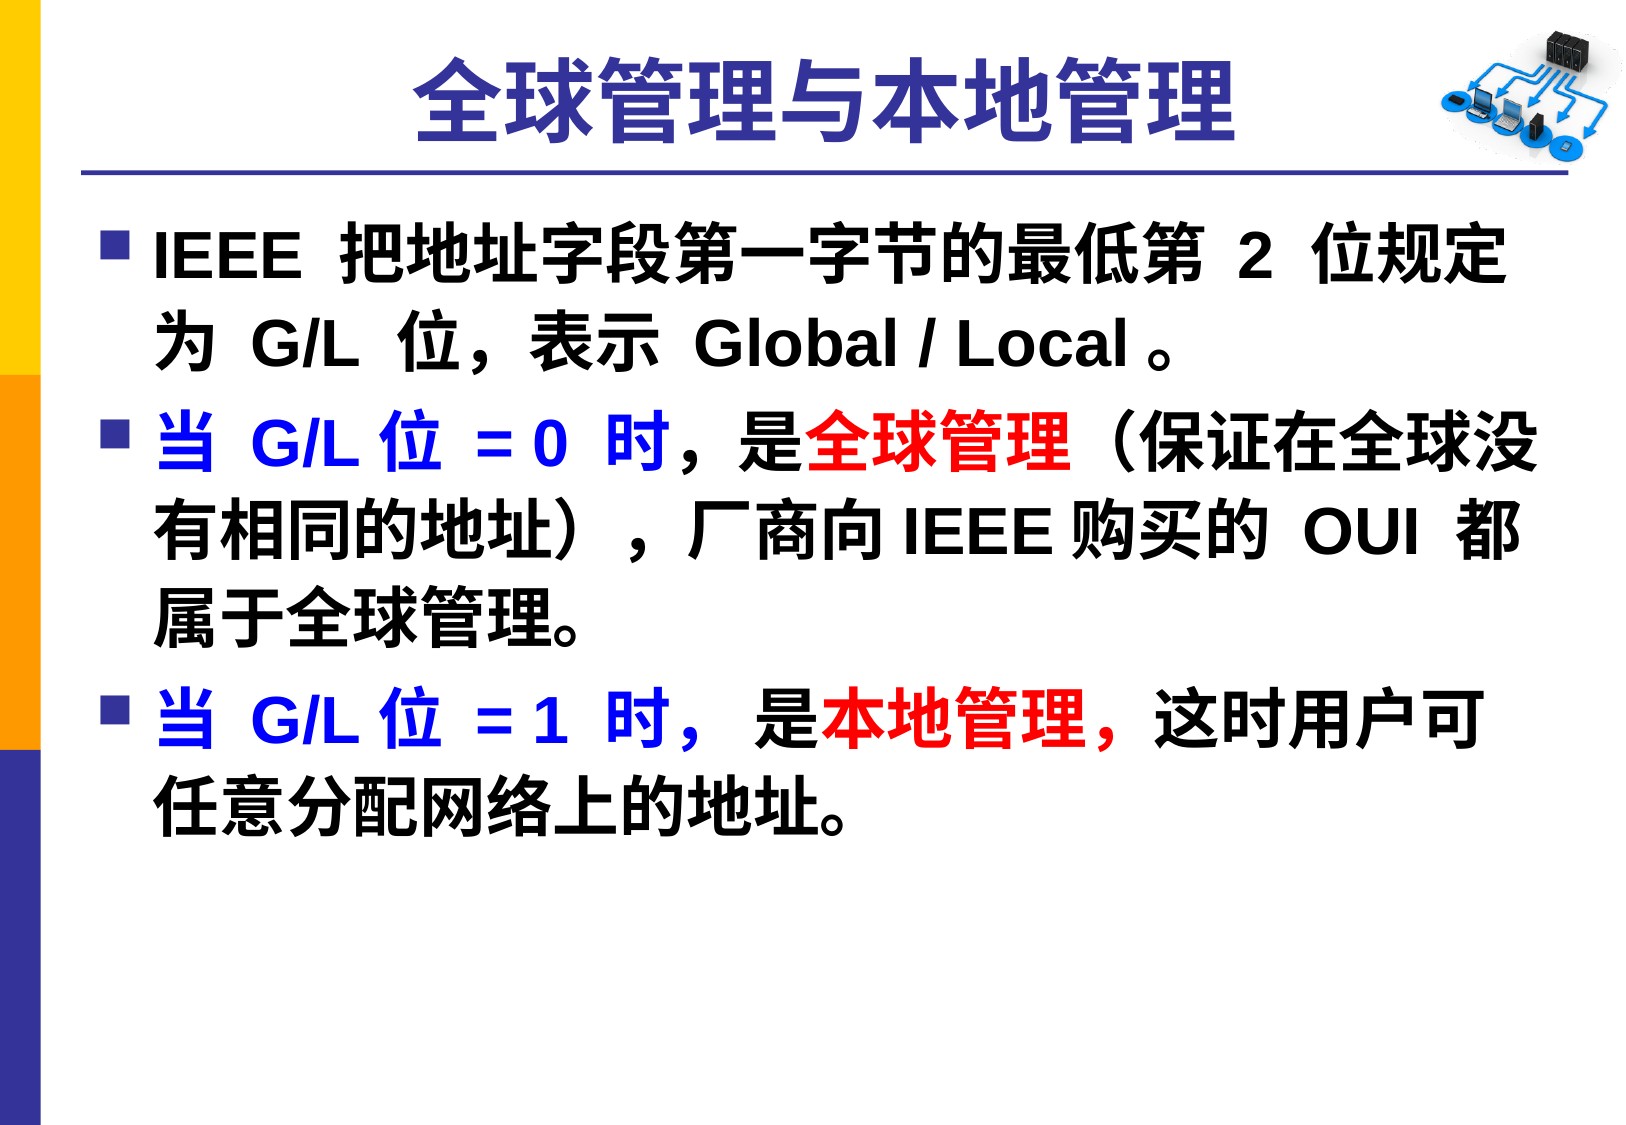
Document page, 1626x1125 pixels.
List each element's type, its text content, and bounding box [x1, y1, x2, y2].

title 全球管理与本地管理 [81, 30, 1569, 161]
picture [1438, 30, 1624, 165]
list IEEE 把地址字段第一字节的最低第 2 位规定为 G/L 位，表示 Global / Local。 当 G/L位 = 0 时，是全球管理（保证在全球没有相同的地址），厂商向IEEE购买的 OUI 都属于全球管理。 当 G/L位 = 1 时， 是本地管理，这时用户可任意分配网络上的地址。 [81, 196, 1569, 1006]
